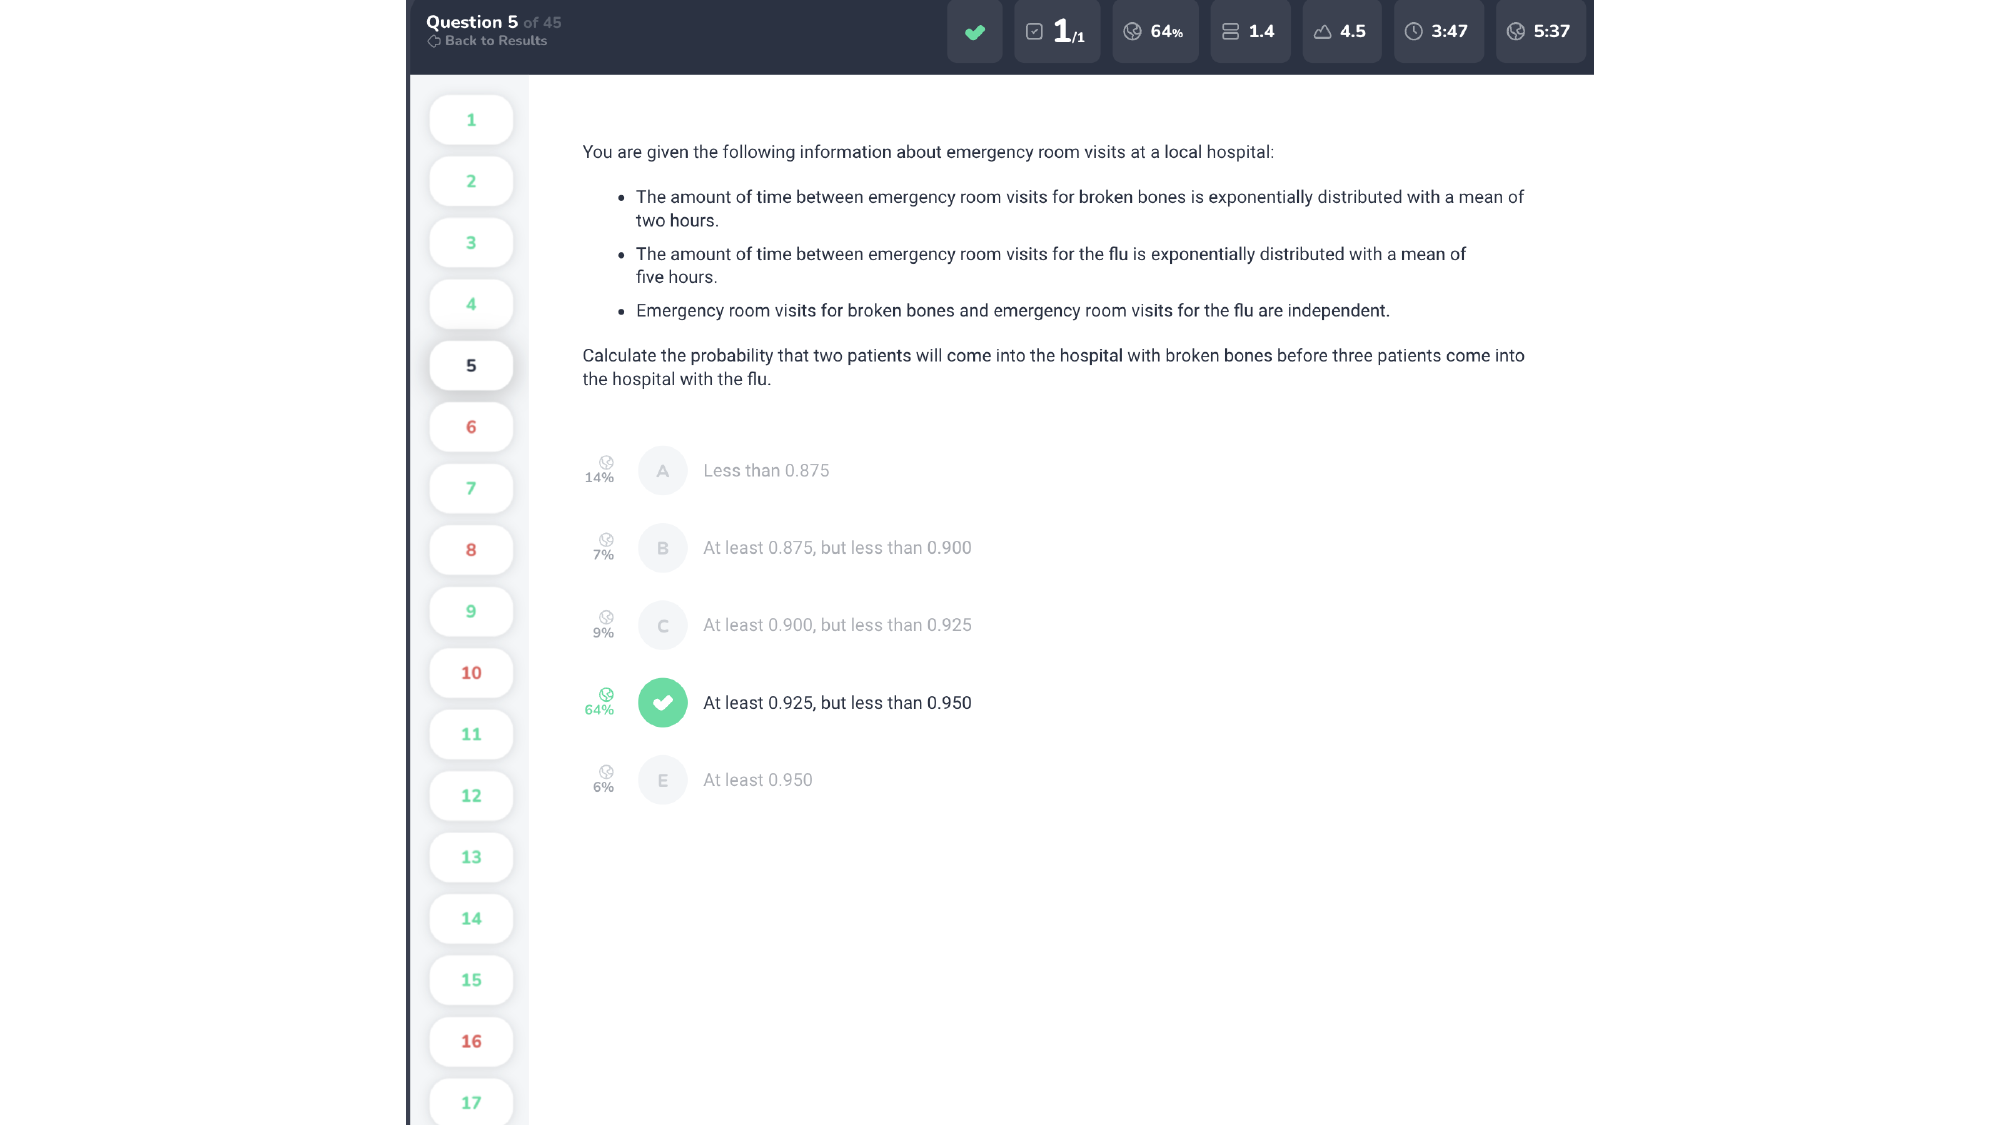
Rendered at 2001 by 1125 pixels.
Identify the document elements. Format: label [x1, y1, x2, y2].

picture [405, 0, 1595, 1125]
